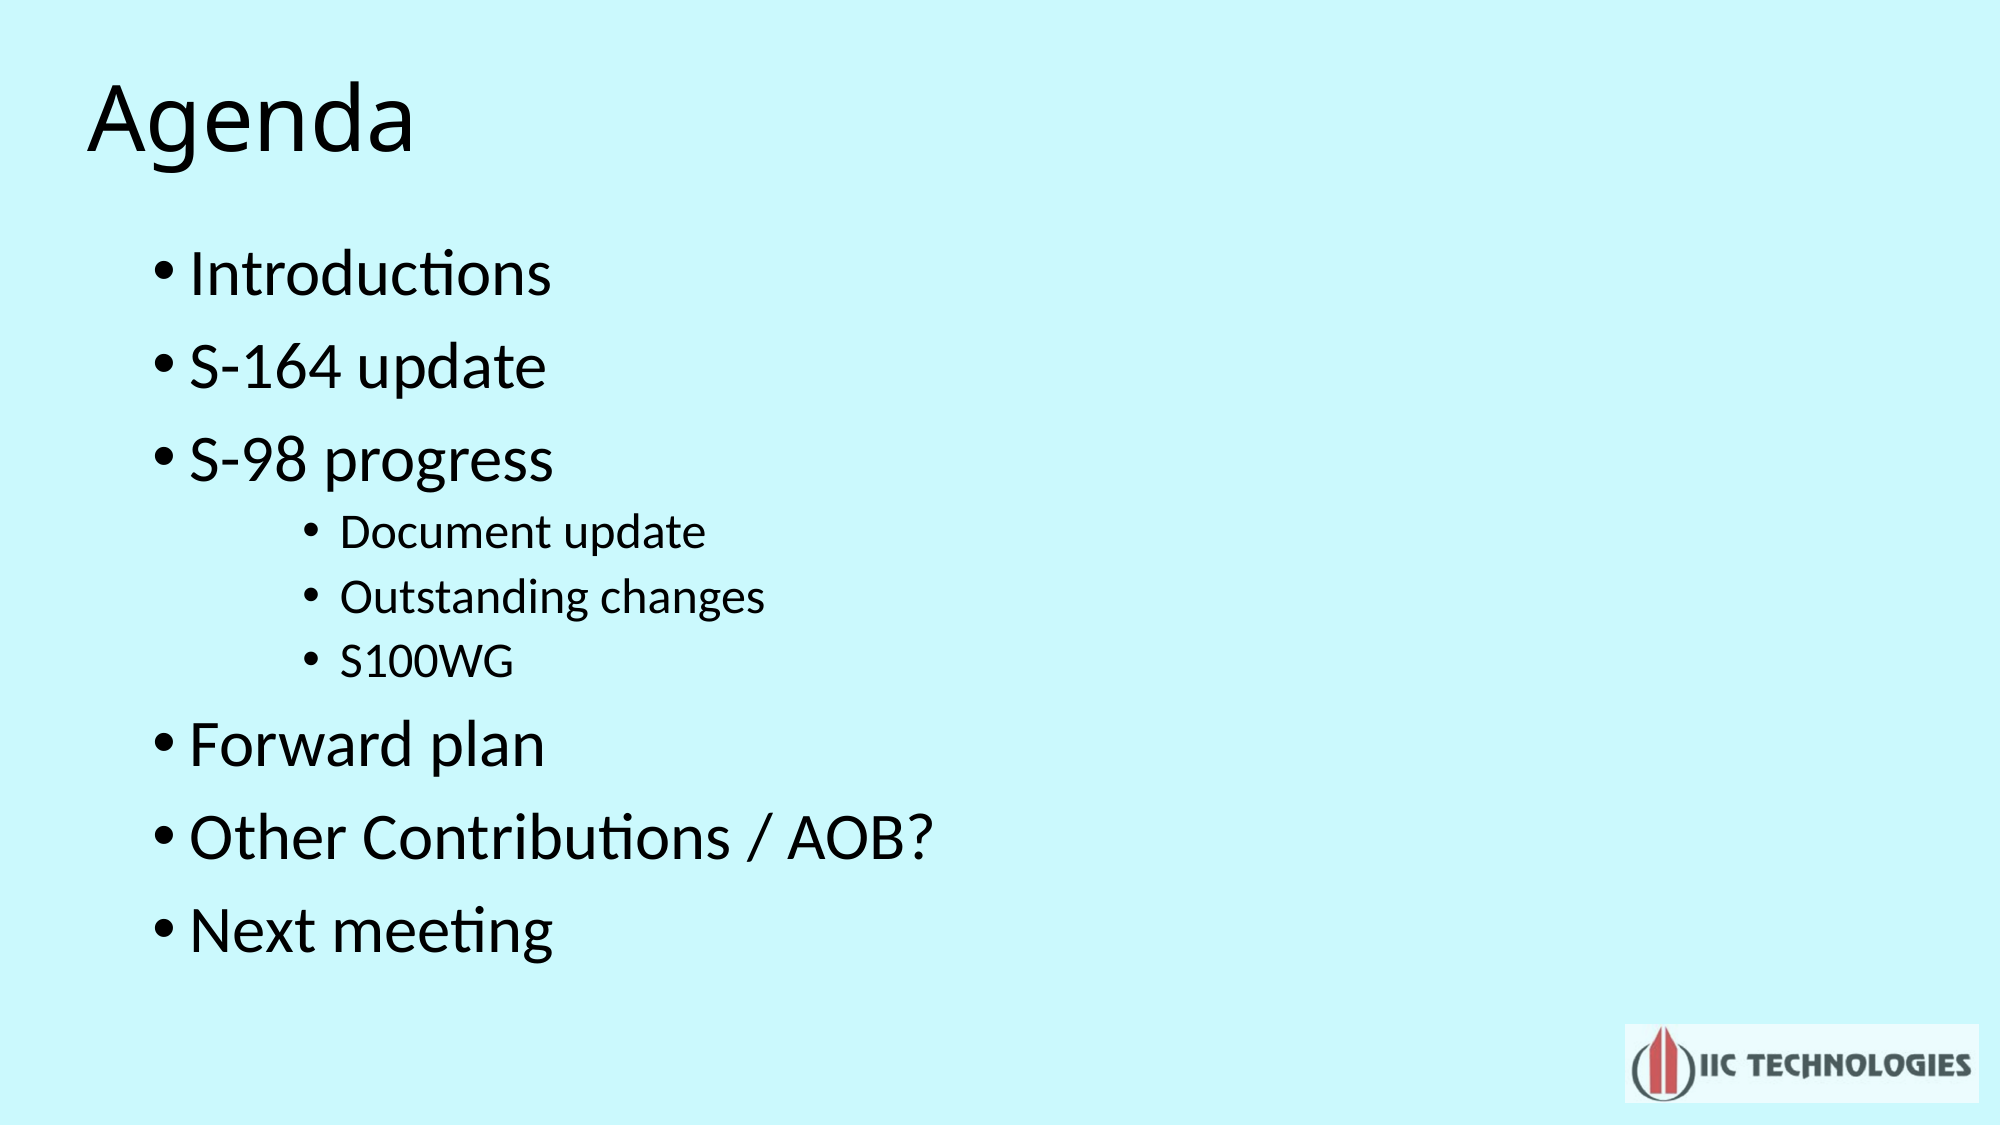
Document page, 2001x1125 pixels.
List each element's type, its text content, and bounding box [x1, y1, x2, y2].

list Introductions S-164 update S-98 progress Document update Outstanding changes S100WG Forward plan Other Contributions / AOB? Next meeting [137, 230, 1863, 1014]
title Agenda [72, 49, 1798, 194]
